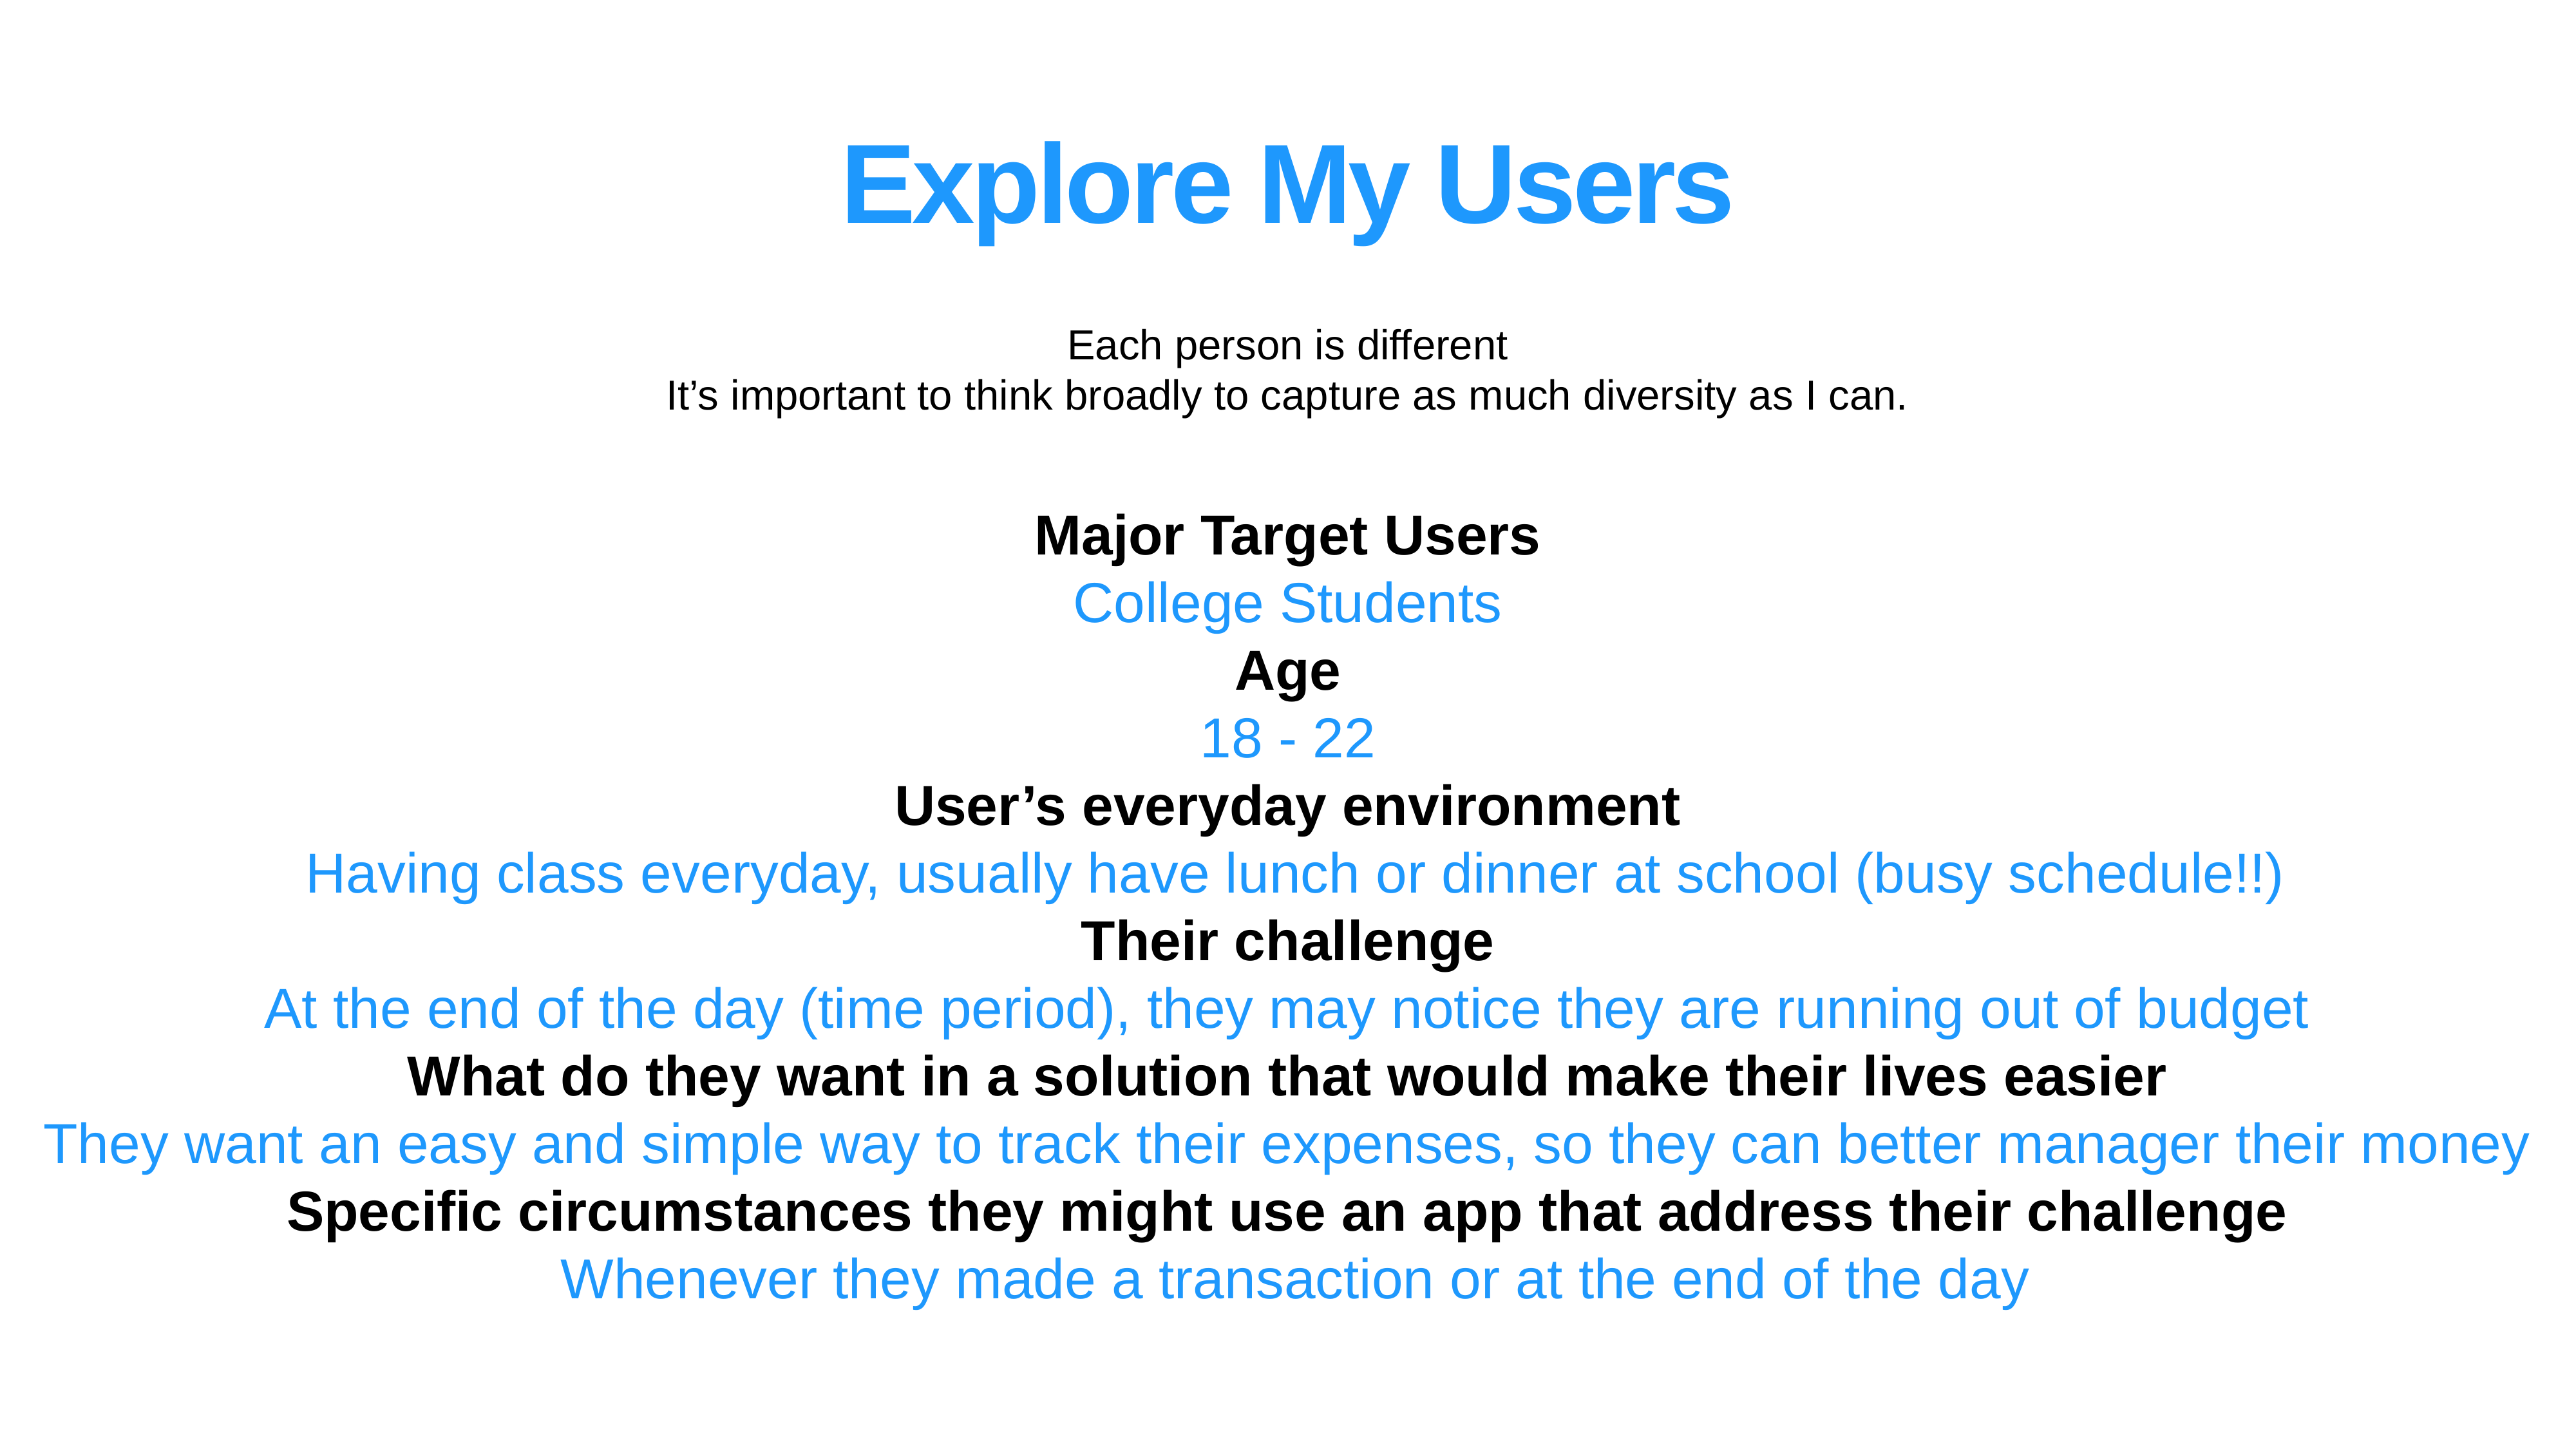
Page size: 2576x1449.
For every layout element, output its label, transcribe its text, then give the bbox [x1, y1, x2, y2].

list Each person is different It’s important to think broadly to capture as much diversity as I can. [133, 312, 2443, 420]
title Explore My Users [133, 85, 2443, 251]
text_box Major Target Users College Students Age 18 - 22 User’s everyday environment Having class everyday, usually have lunch or dinner at school (busy schedule!!) Their challenge At the end of the day (time period), they may notice they are running out of budget What do they want in a solution that would make their lives easier They want an easy and simple way to track their expenses, so they can better manager their money Specific circumstances they might use an app that address their challenge Whenever they made a transaction or at the end of the day [38, 493, 2538, 1316]
